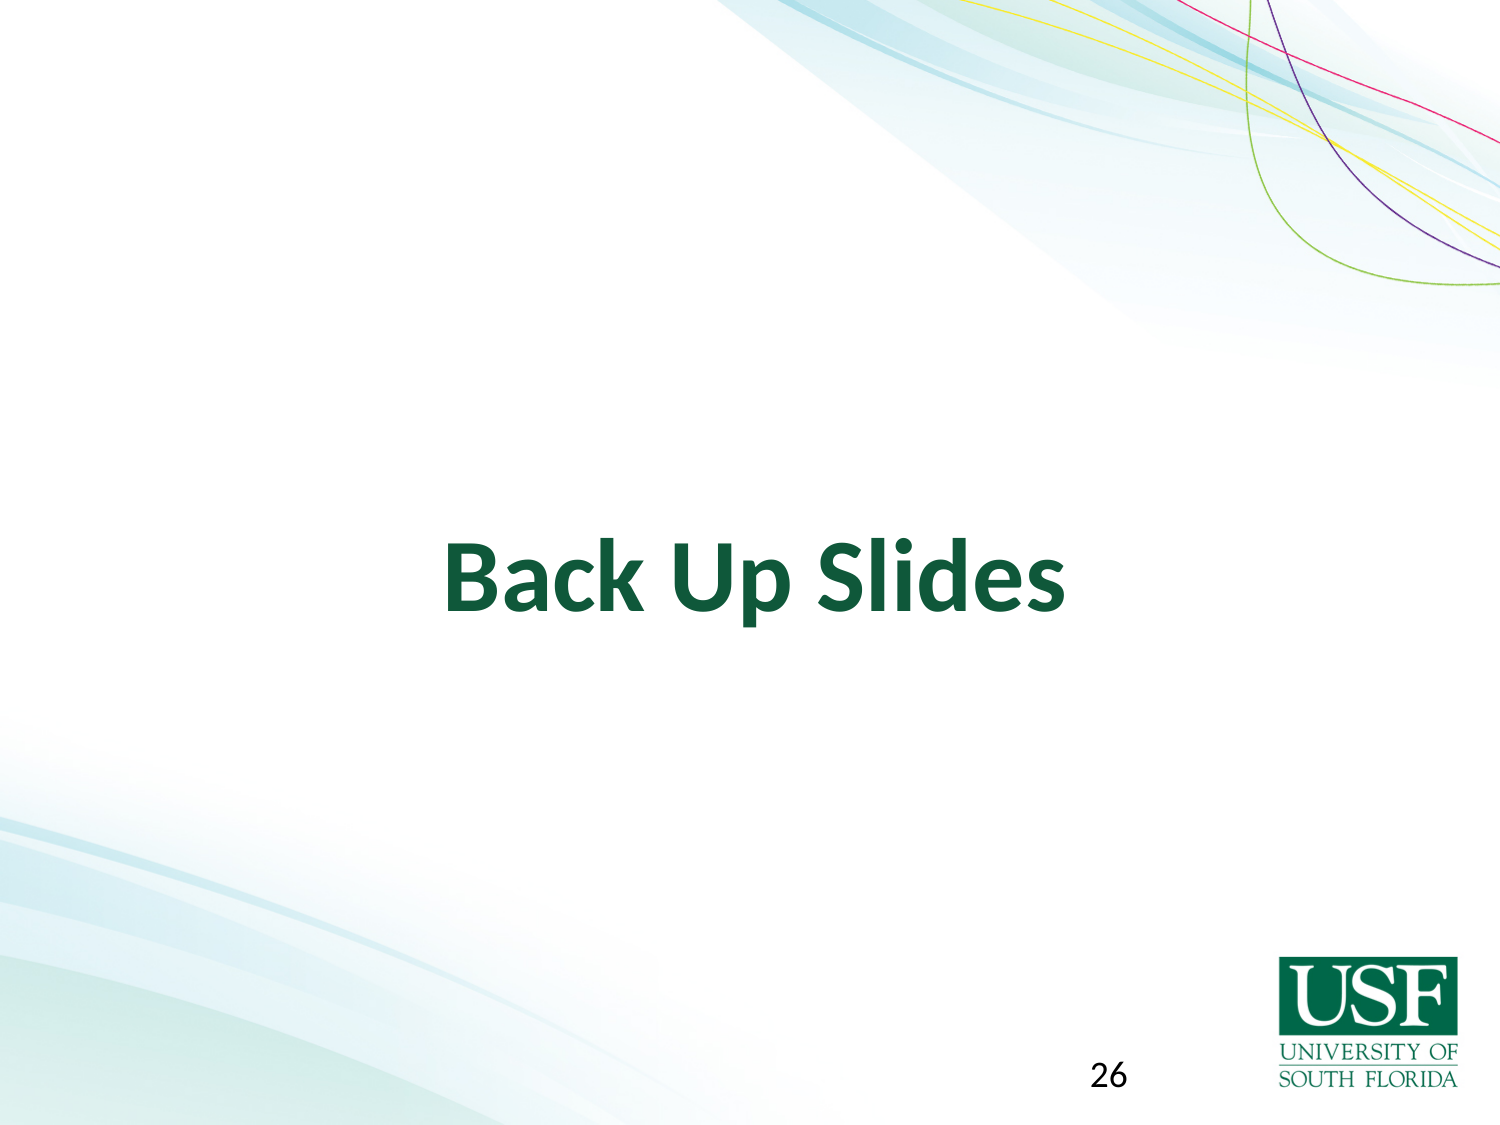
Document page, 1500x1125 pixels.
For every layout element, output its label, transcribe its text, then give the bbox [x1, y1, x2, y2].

picture [0, 0, 1500, 1125]
slide_number 26 [1074, 1042, 1425, 1103]
title Back Up Slides [427, 445, 1145, 695]
